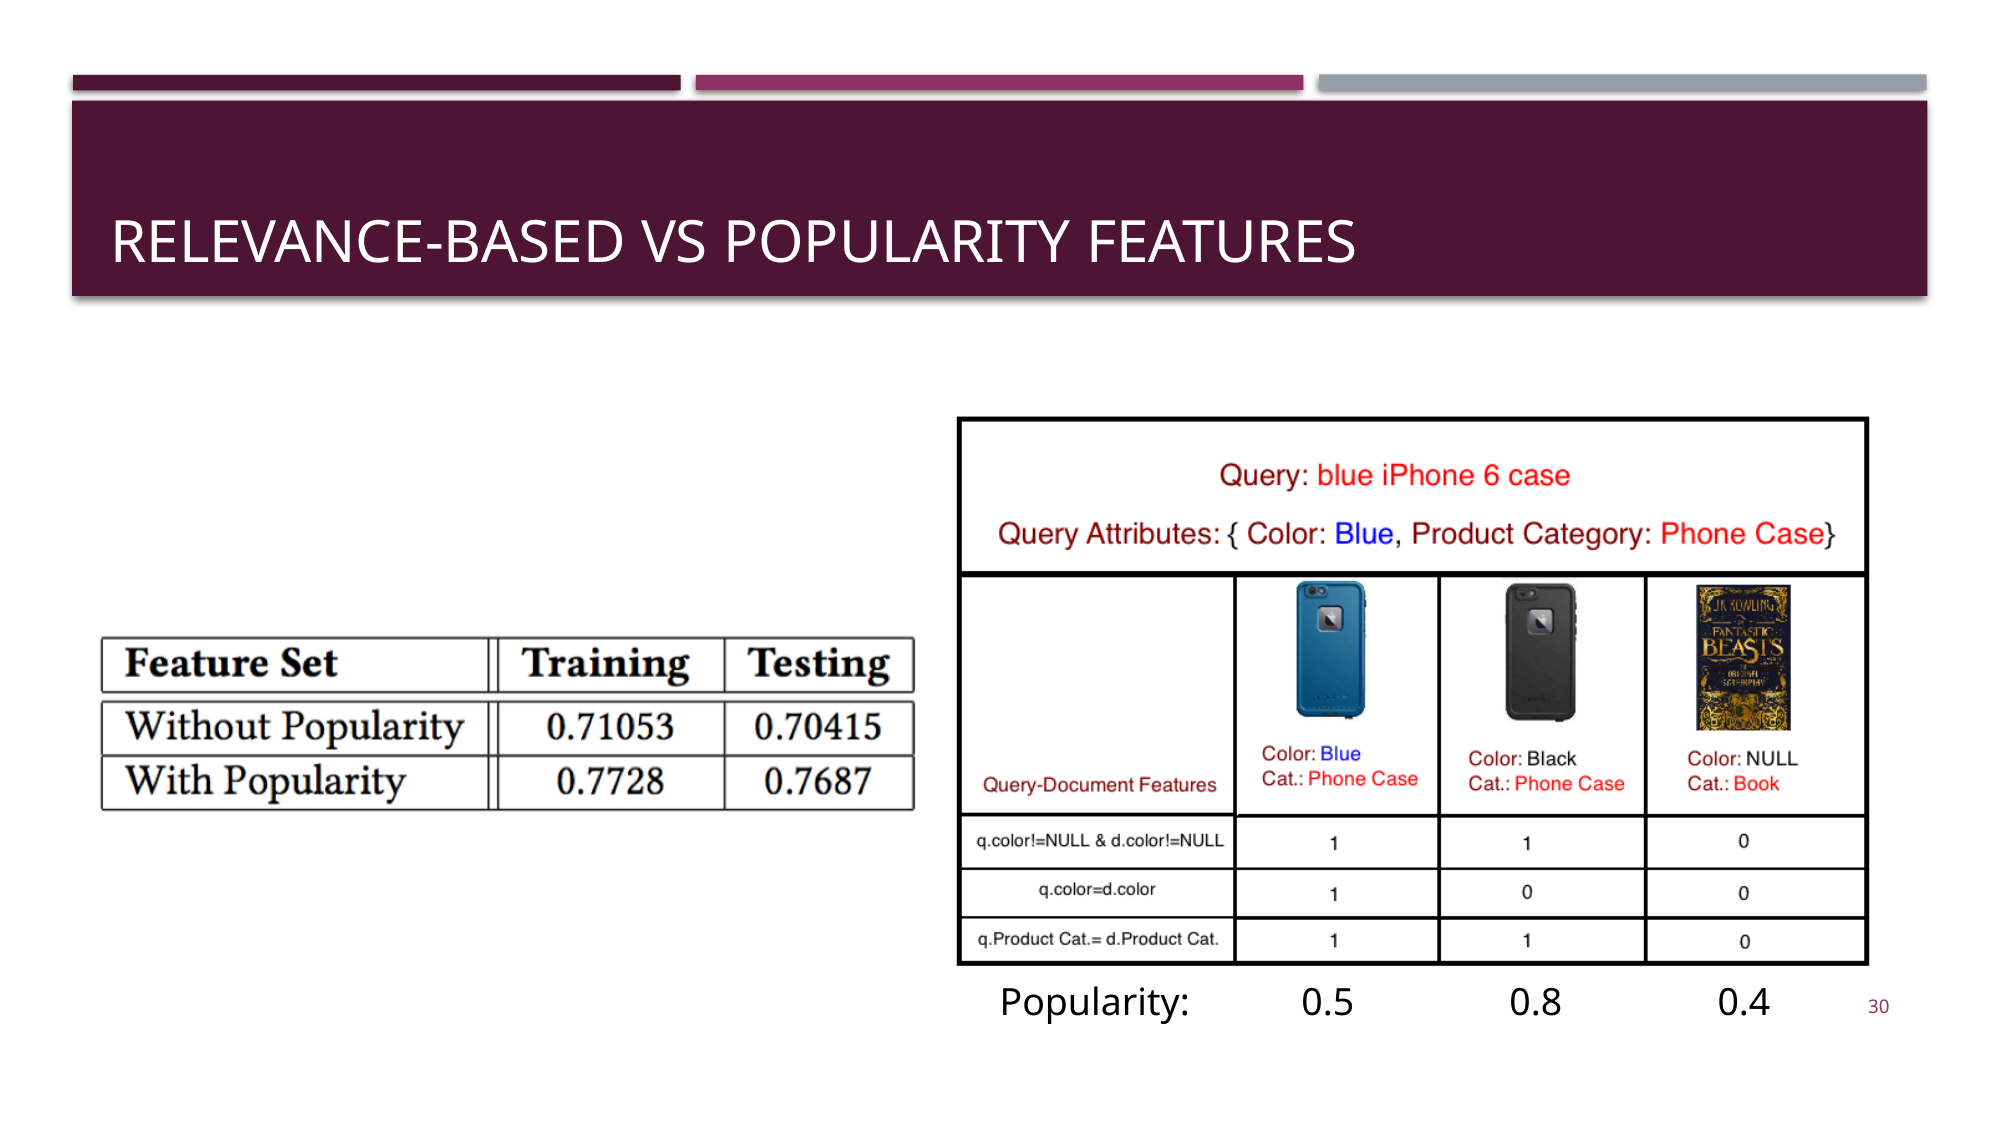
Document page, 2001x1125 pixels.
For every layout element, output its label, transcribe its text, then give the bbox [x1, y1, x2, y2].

text_box Popularity: [984, 980, 1215, 1031]
text_box 0.4 [1702, 980, 1732, 1031]
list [94, 621, 924, 820]
slide_number 30 [1732, 977, 1905, 1037]
text_box 0.8 [1494, 980, 1578, 1031]
text_box 0.5 [1286, 980, 1370, 1031]
picture [951, 407, 1878, 971]
title relevance-based vs popularity features [95, 115, 1905, 282]
